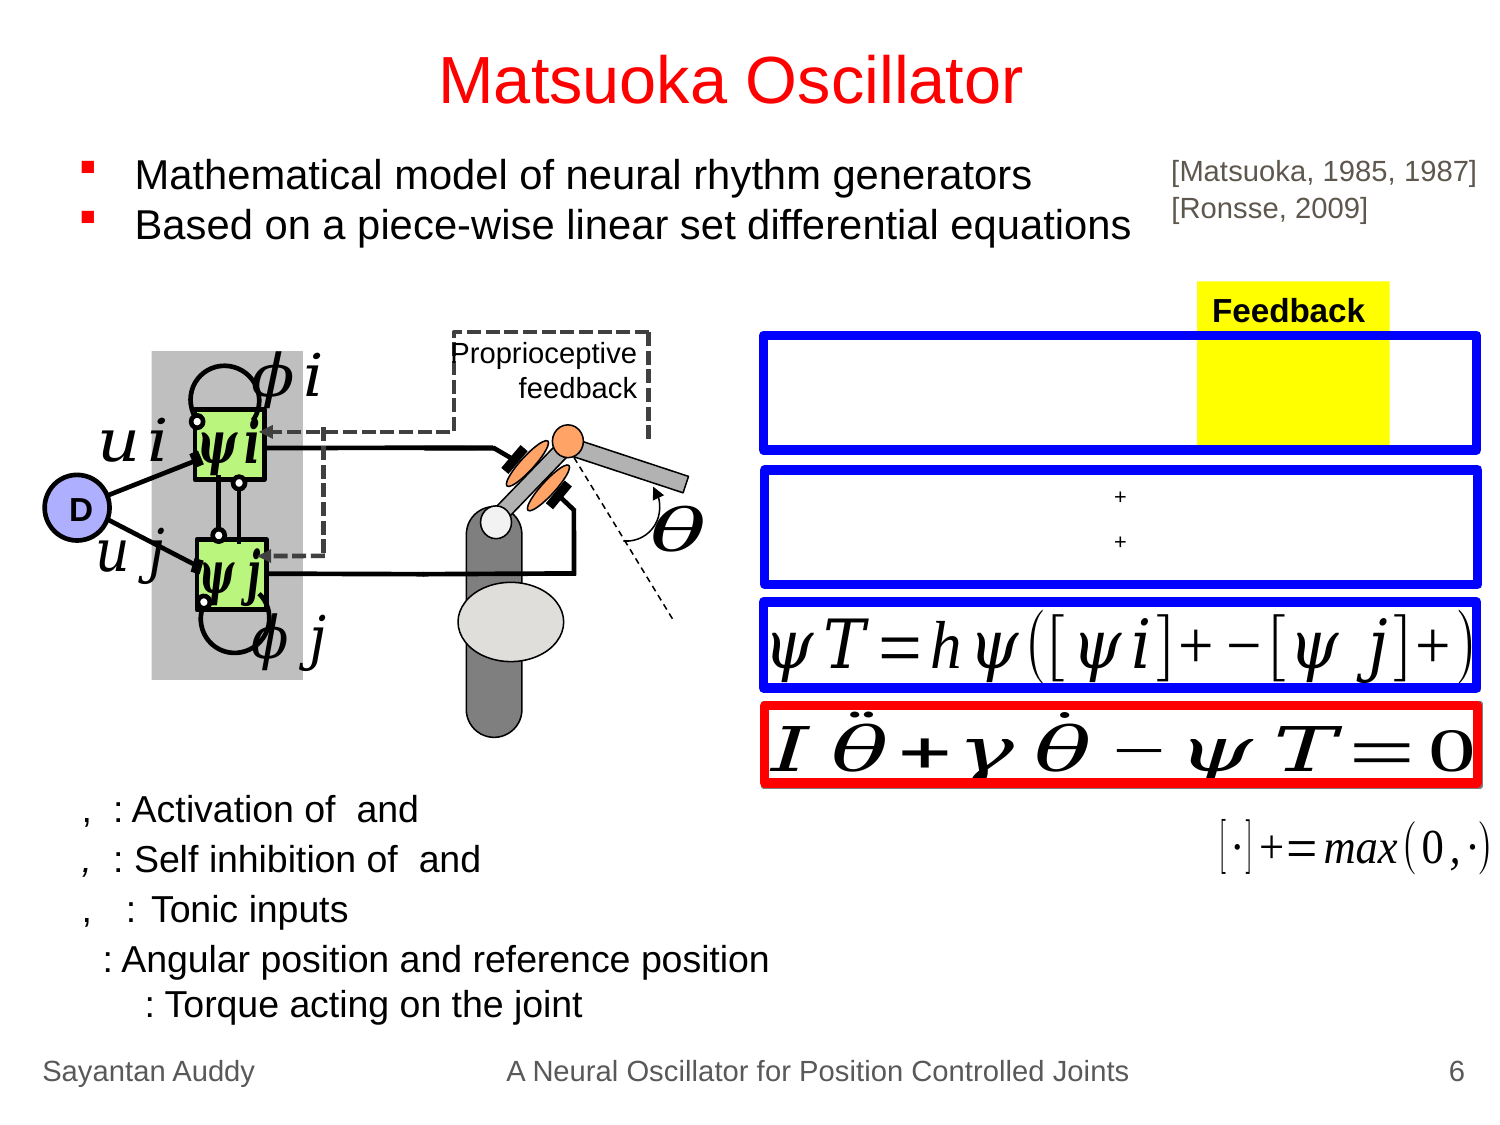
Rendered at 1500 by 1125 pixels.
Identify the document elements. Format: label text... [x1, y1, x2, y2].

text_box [763, 281, 1494, 879]
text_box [44, 326, 734, 738]
title Matsuoka Oscillator [24, 8, 1438, 146]
footer A Neural Oscillator for Position Controlled Joints [308, 1031, 1329, 1110]
slide_number Sayantan Auddy [0, 1031, 298, 1110]
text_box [63, 139, 1494, 257]
slide_number 6 [1371, 1031, 1481, 1110]
